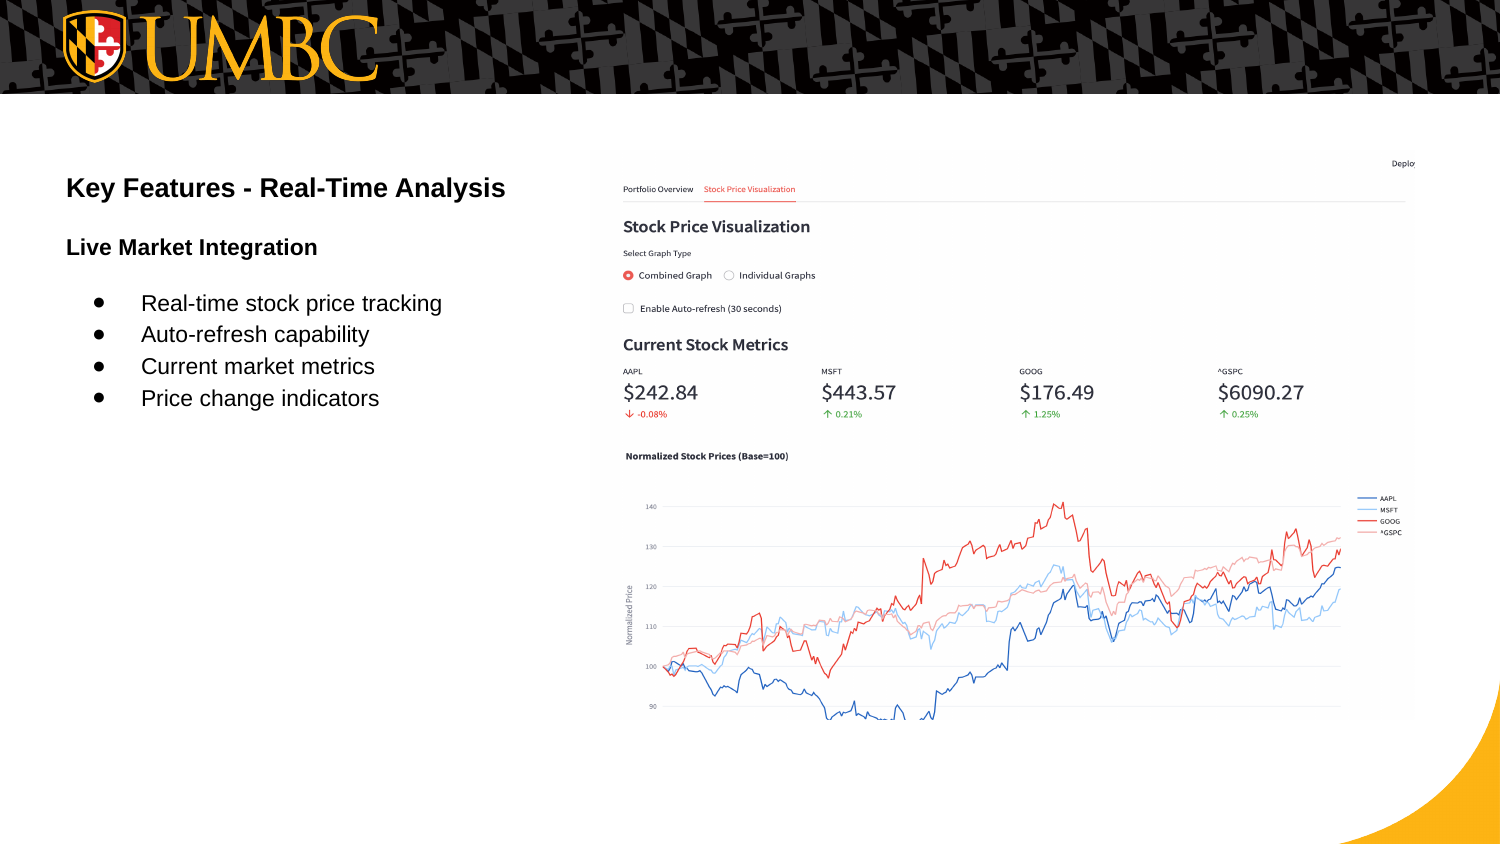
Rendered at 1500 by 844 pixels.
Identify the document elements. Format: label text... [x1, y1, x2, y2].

picture [590, 150, 1415, 720]
subtitle Key Features - Real-Time Analysis Live Market Integration Real-time stock price tracking Auto-refresh capability Current market metrics Price change indicators [51, 150, 1449, 750]
picture [1338, 679, 1500, 844]
picture [0, 0, 1500, 94]
